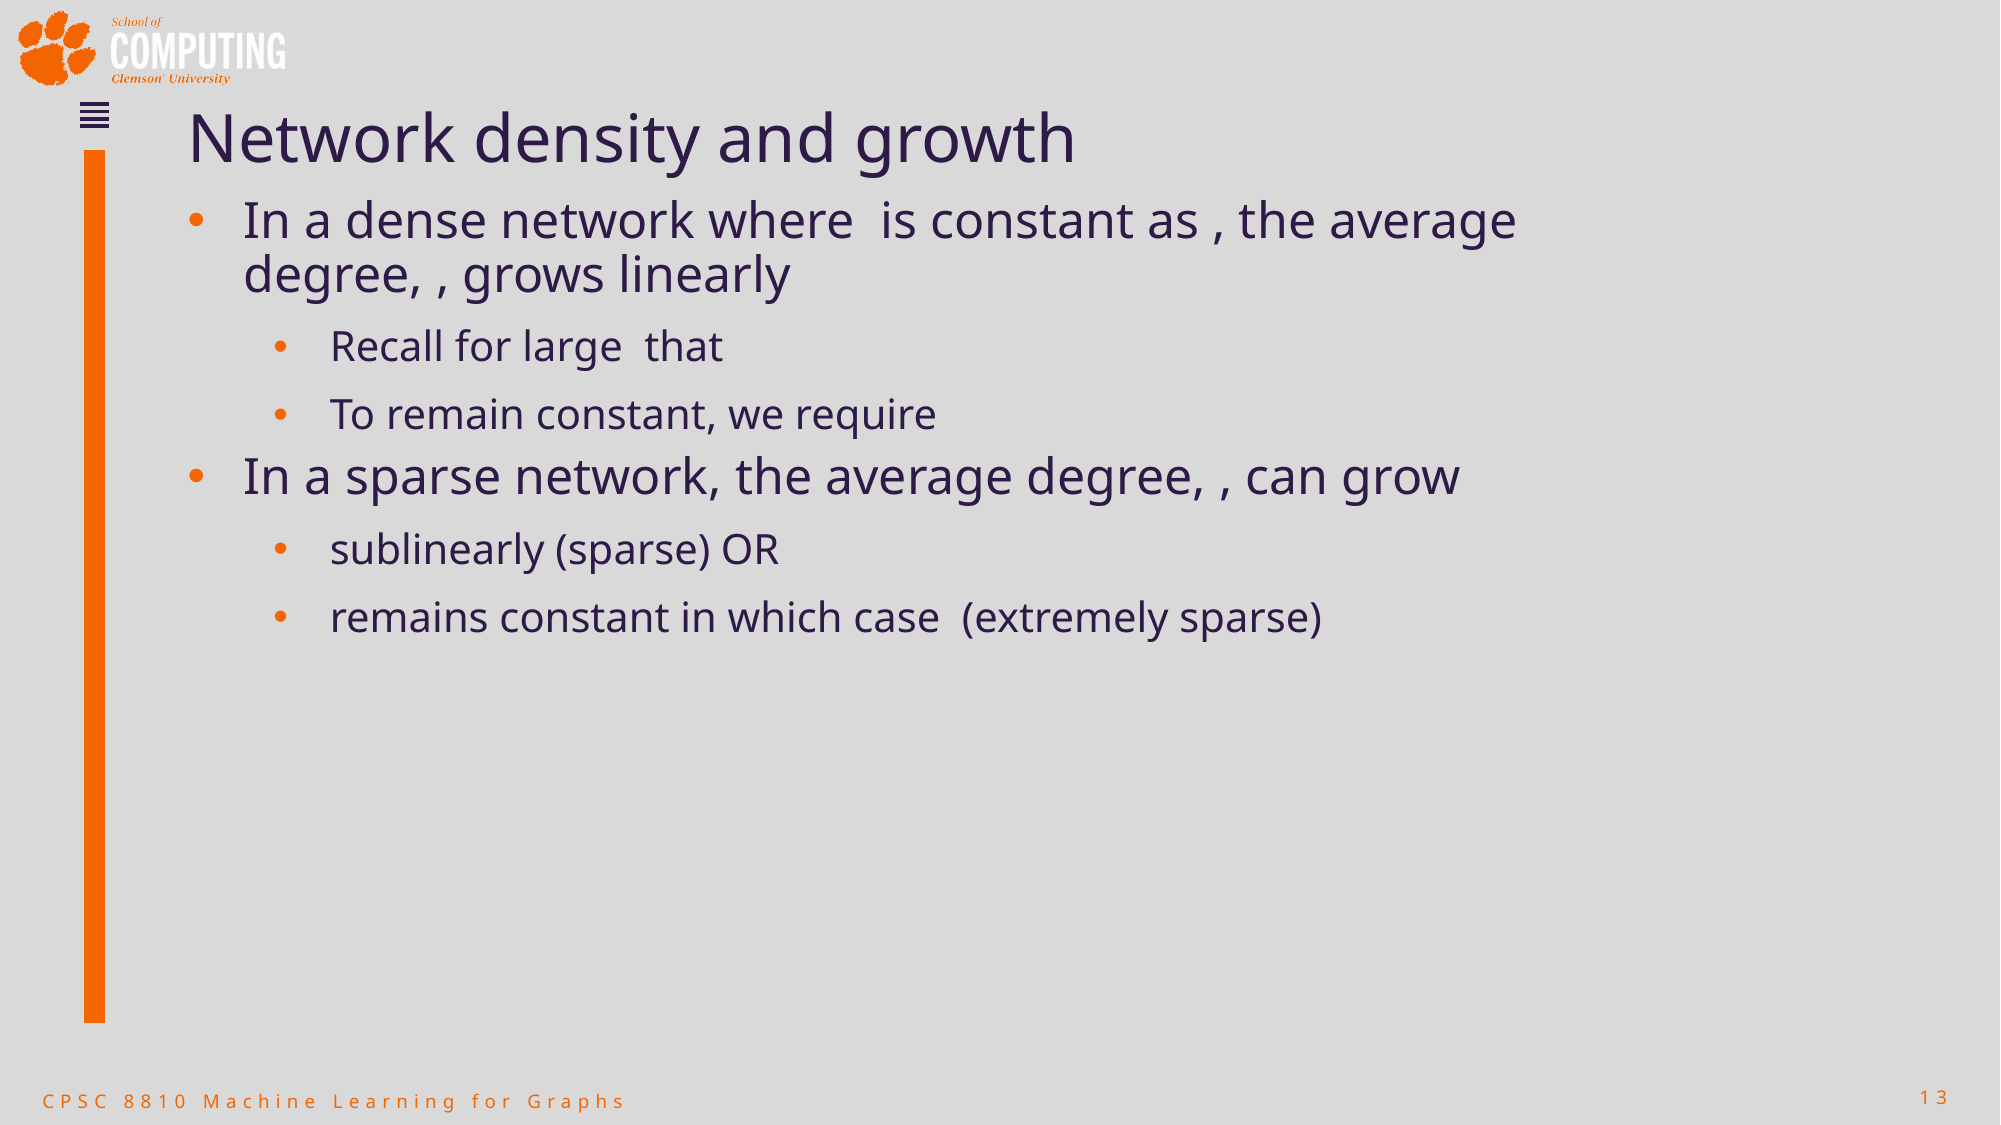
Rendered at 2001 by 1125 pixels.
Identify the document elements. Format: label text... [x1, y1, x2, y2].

picture [18, 10, 285, 86]
title Network density and growth [187, 104, 1913, 178]
